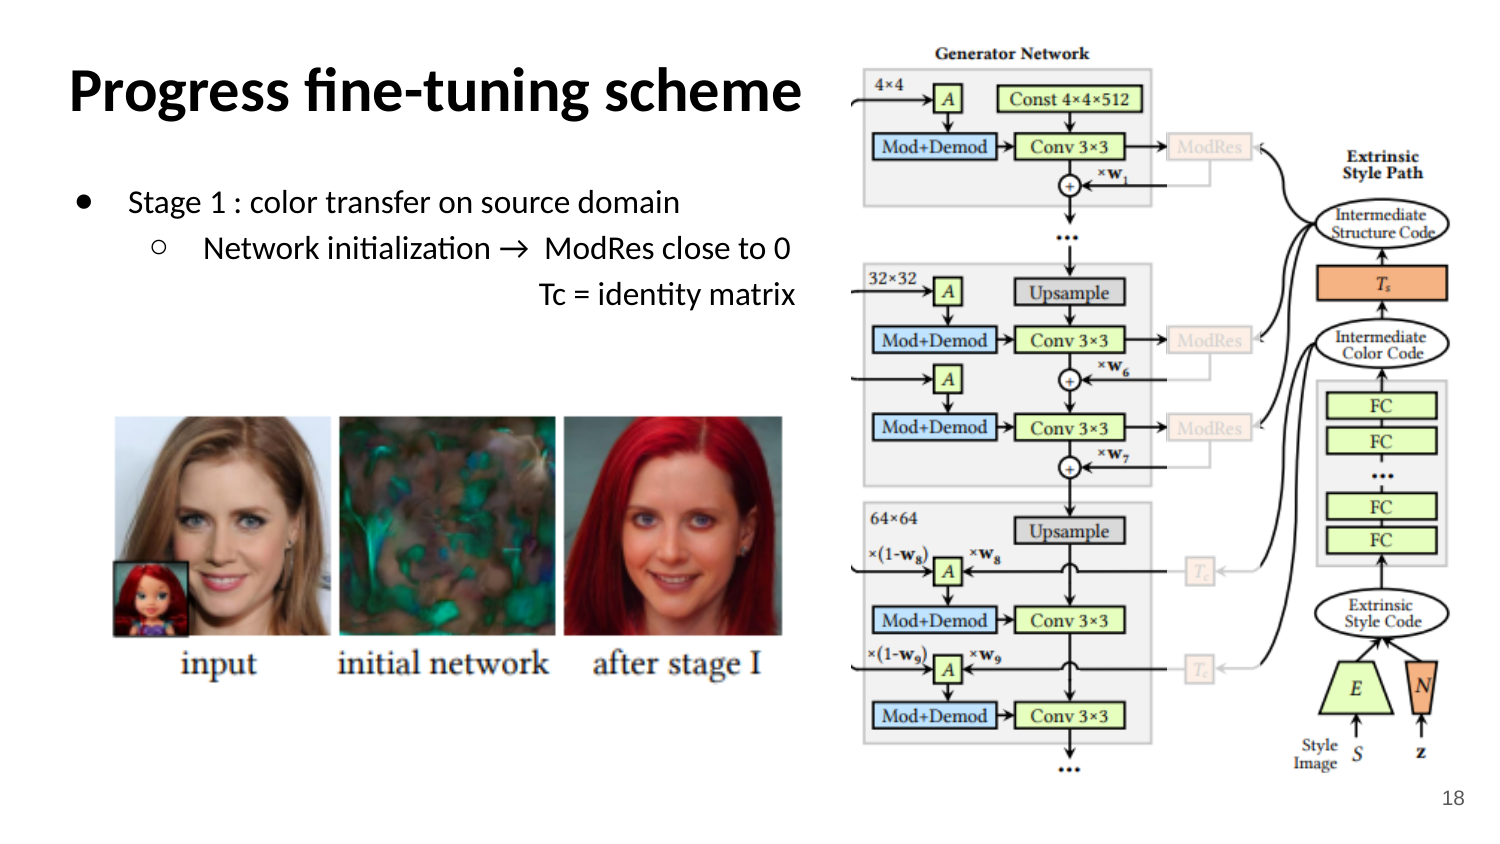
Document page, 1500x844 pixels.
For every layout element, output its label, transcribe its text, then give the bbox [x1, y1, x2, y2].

picture [107, 400, 789, 685]
title Progress fine-tuning scheme [54, 34, 848, 129]
text_box Stage 1 : color transfer on source domain Network initialization → ModRes close to 0 Tc = identity matrix [38, 159, 842, 370]
picture [850, 33, 1462, 786]
slide_number 18 [1389, 764, 1480, 830]
